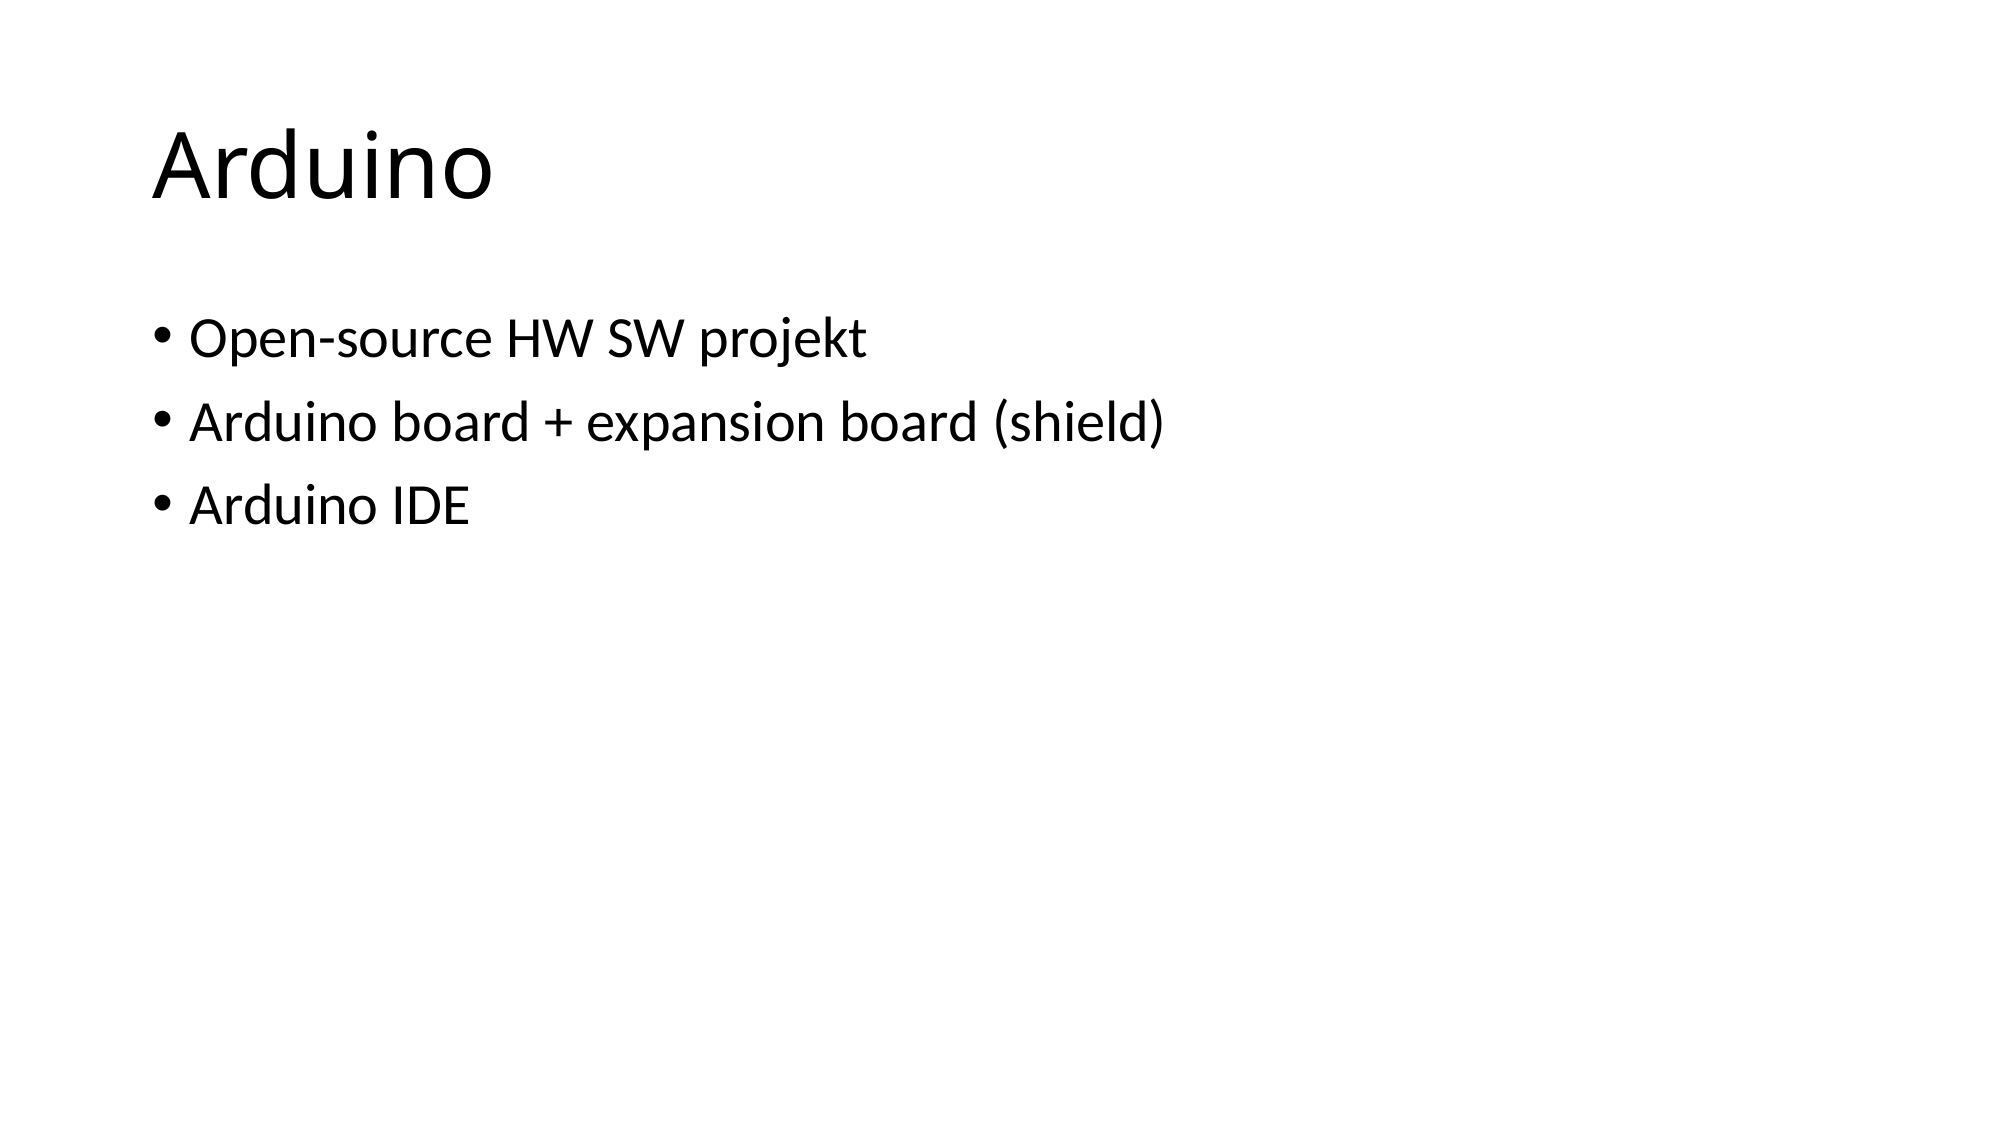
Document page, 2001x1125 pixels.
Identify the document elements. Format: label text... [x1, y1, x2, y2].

title Arduino [137, 59, 1863, 278]
list Open-source HW SW projekt Arduino board + expansion board (shield) Arduino IDE [137, 299, 1863, 1014]
